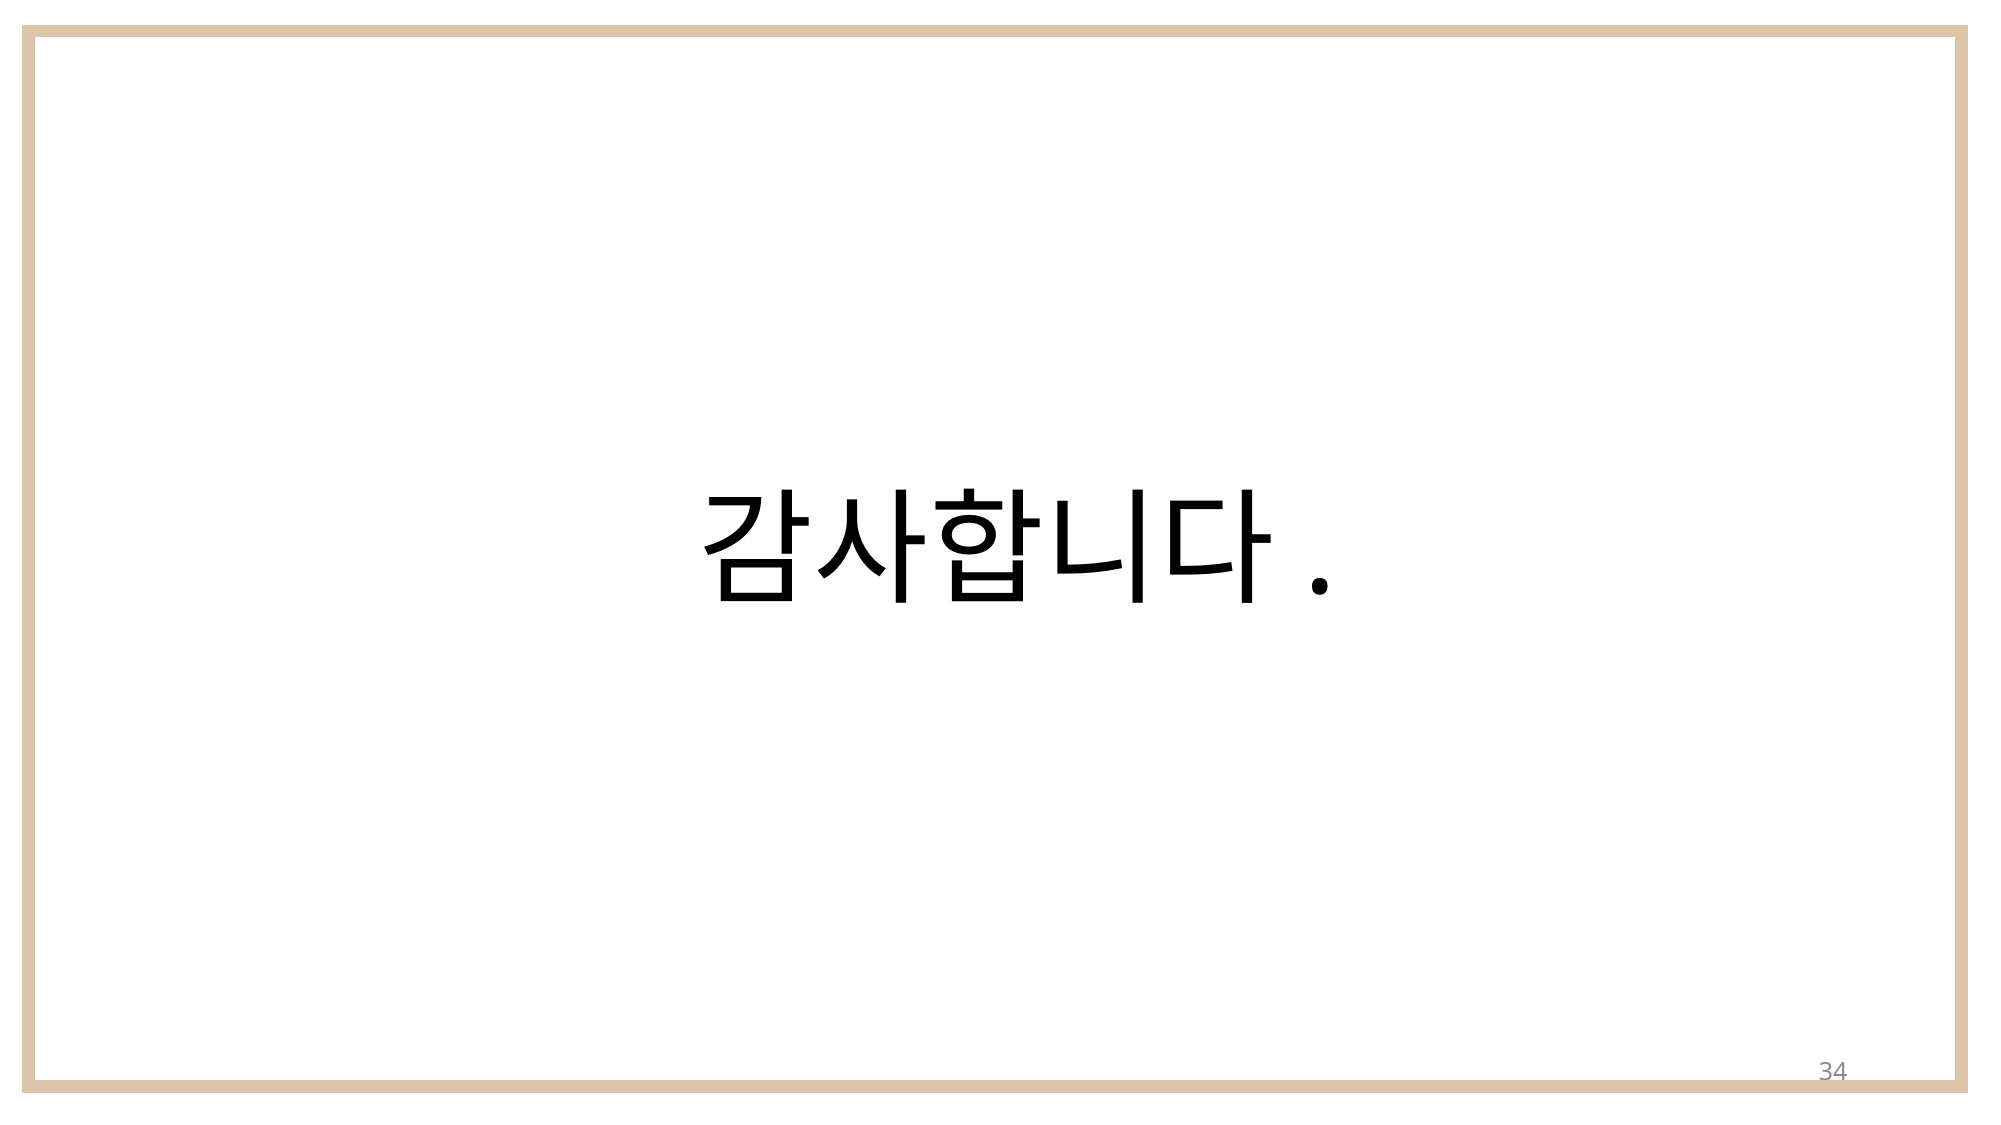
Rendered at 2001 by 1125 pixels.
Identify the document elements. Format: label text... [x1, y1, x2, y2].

text_box 감사합니다. [671, 460, 1365, 626]
slide_number 34 [1412, 1042, 1863, 1103]
text_box [27, 30, 1962, 1087]
